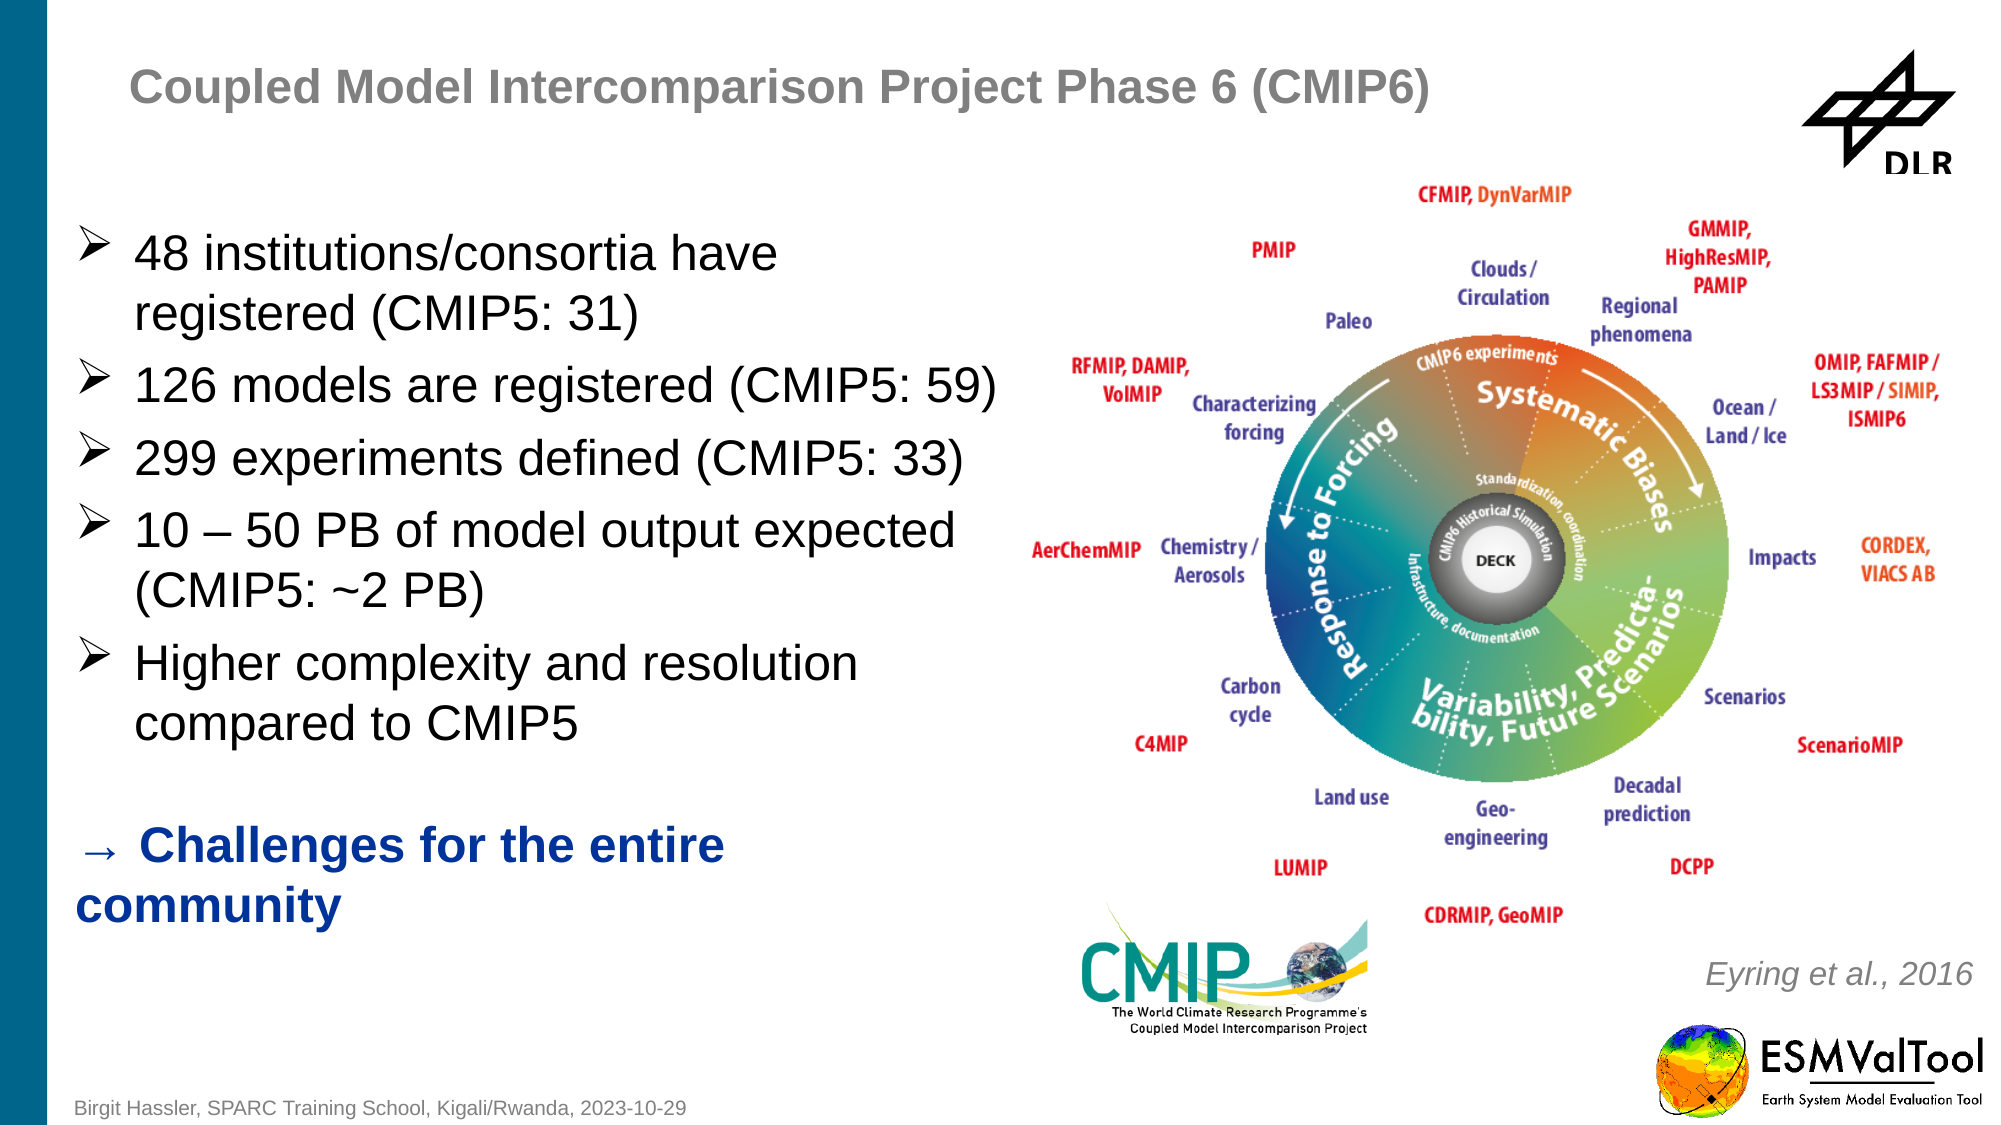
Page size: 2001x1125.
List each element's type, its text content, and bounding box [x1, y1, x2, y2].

picture [1652, 1021, 2000, 1122]
text_box 48 institutions/consortia have registered (CMIP5: 31) 126 models are registered (CMIP5: 59) 299 experiments defined (CMIP5: 33) 10 – 50 PB of model output expected (CMIP5: ~2 PB) Higher complexity and resolution compared to CMIP5 → Challenges for the entire community [75, 220, 1007, 1006]
text_box Birgit Hassler, SPARC Training School, Kigali/Rwanda, 2023-10-29 [59, 1087, 741, 1118]
picture [1010, 49, 1984, 1035]
text_box Eyring et al., 2016 [1602, 952, 1974, 1010]
title Coupled Model Intercomparison Project Phase 6 (CMIP6) [114, 54, 1764, 123]
